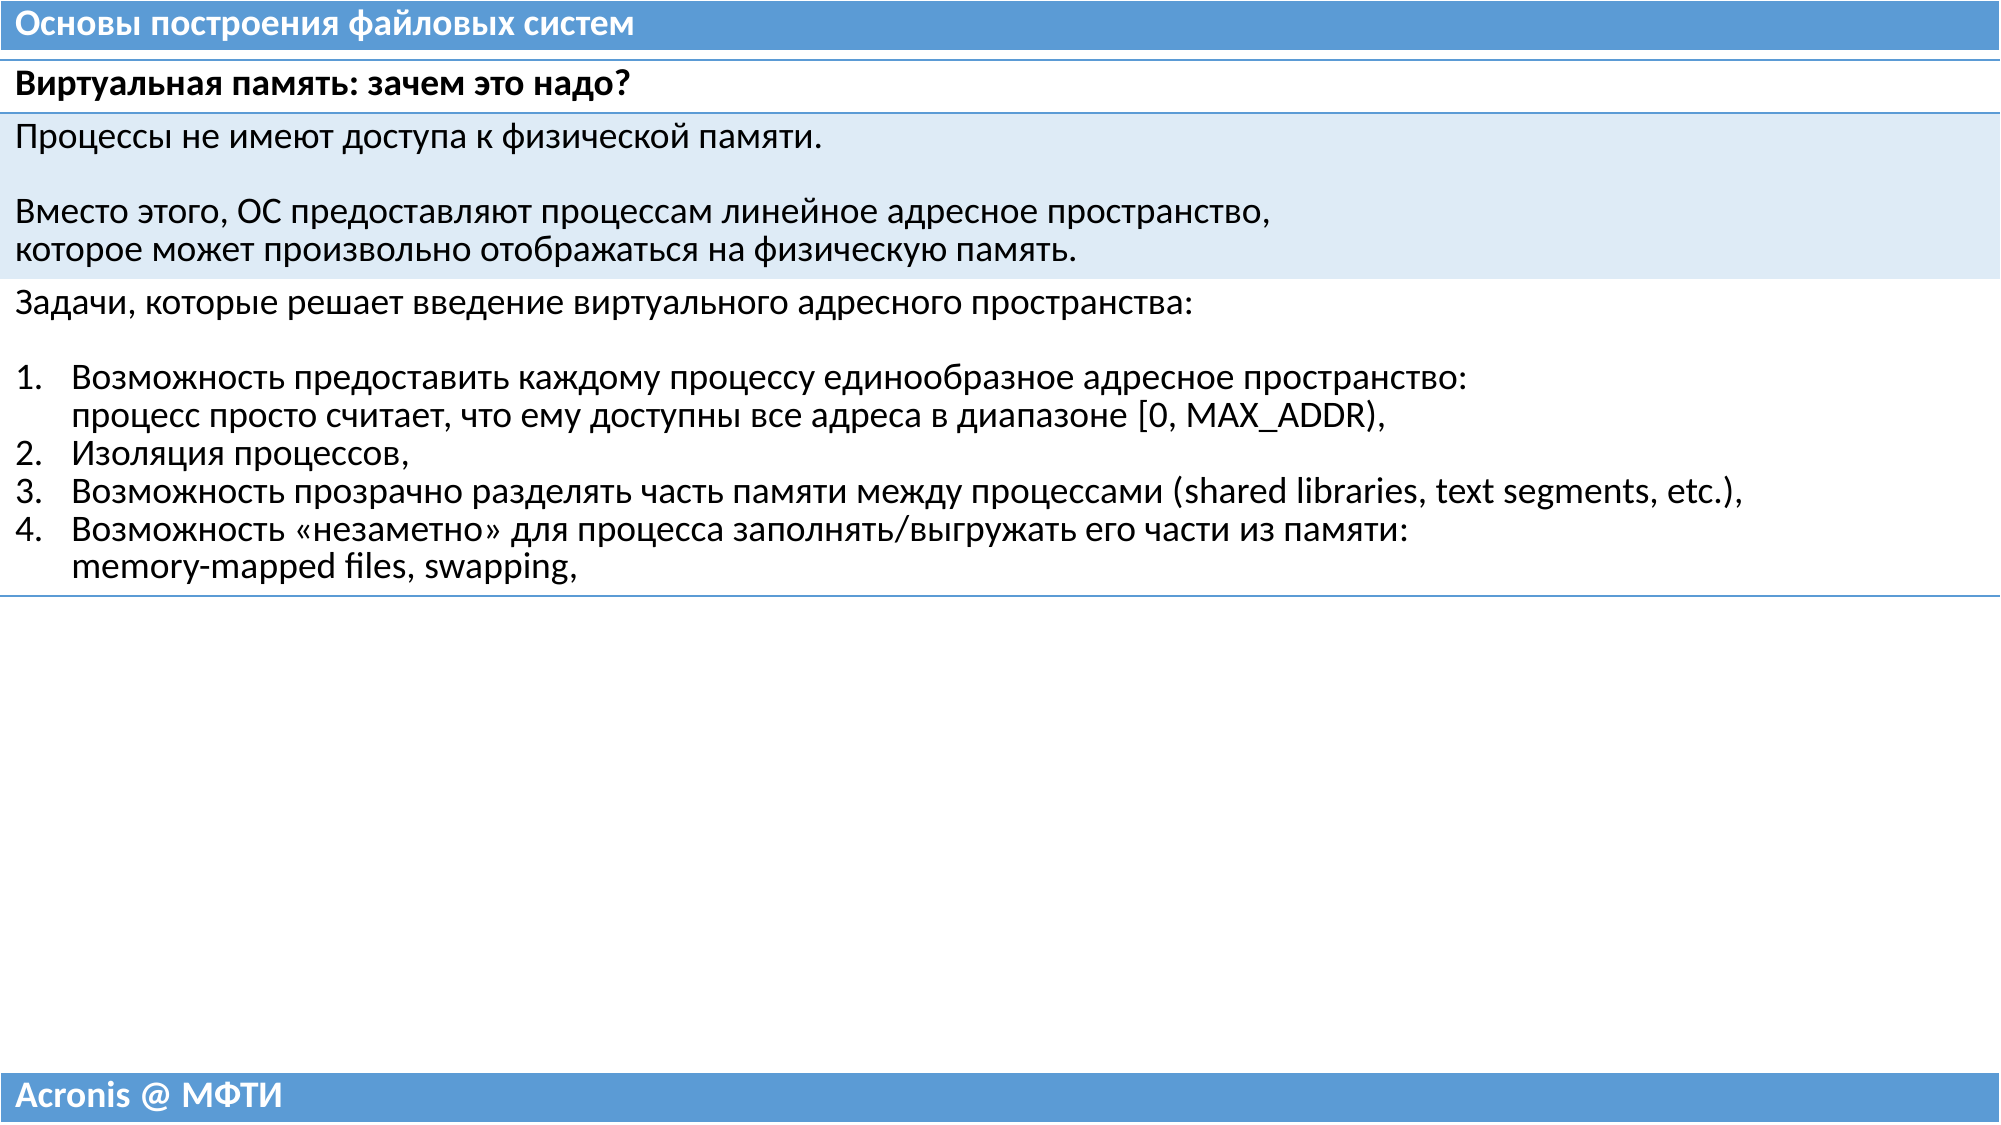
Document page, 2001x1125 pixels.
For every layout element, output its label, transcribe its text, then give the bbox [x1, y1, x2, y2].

table_cell Процессы не имеют доступа к физической памяти. Вместо этого, ОС предоставляют процессам линейное адресное пространство, которое может произвольно отображаться на физическую память. [0, 114, 2000, 279]
table_header Виртуальная память: зачем это надо? [0, 61, 2000, 112]
table_cell Задачи, которые решает введение виртуального адресного пространства: Возможность предоставить каждому процессу единообразное адресное пространство: процесс просто считает, что ему доступны все адреса в диапазоне [0, MAX_ADDR), Изоляция процессов, Возможность прозрачно разделять часть памяти между процессами (shared libraries, text segments, etc.), Возможность «незаметно» для процесса заполнять/выгружать его части из памяти: memory-mapped files, swapping, [0, 279, 2000, 595]
table_header Основы построения файловых систем [1, 1, 1999, 50]
table_header Acronis @ МФТИ [1, 1073, 1999, 1122]
